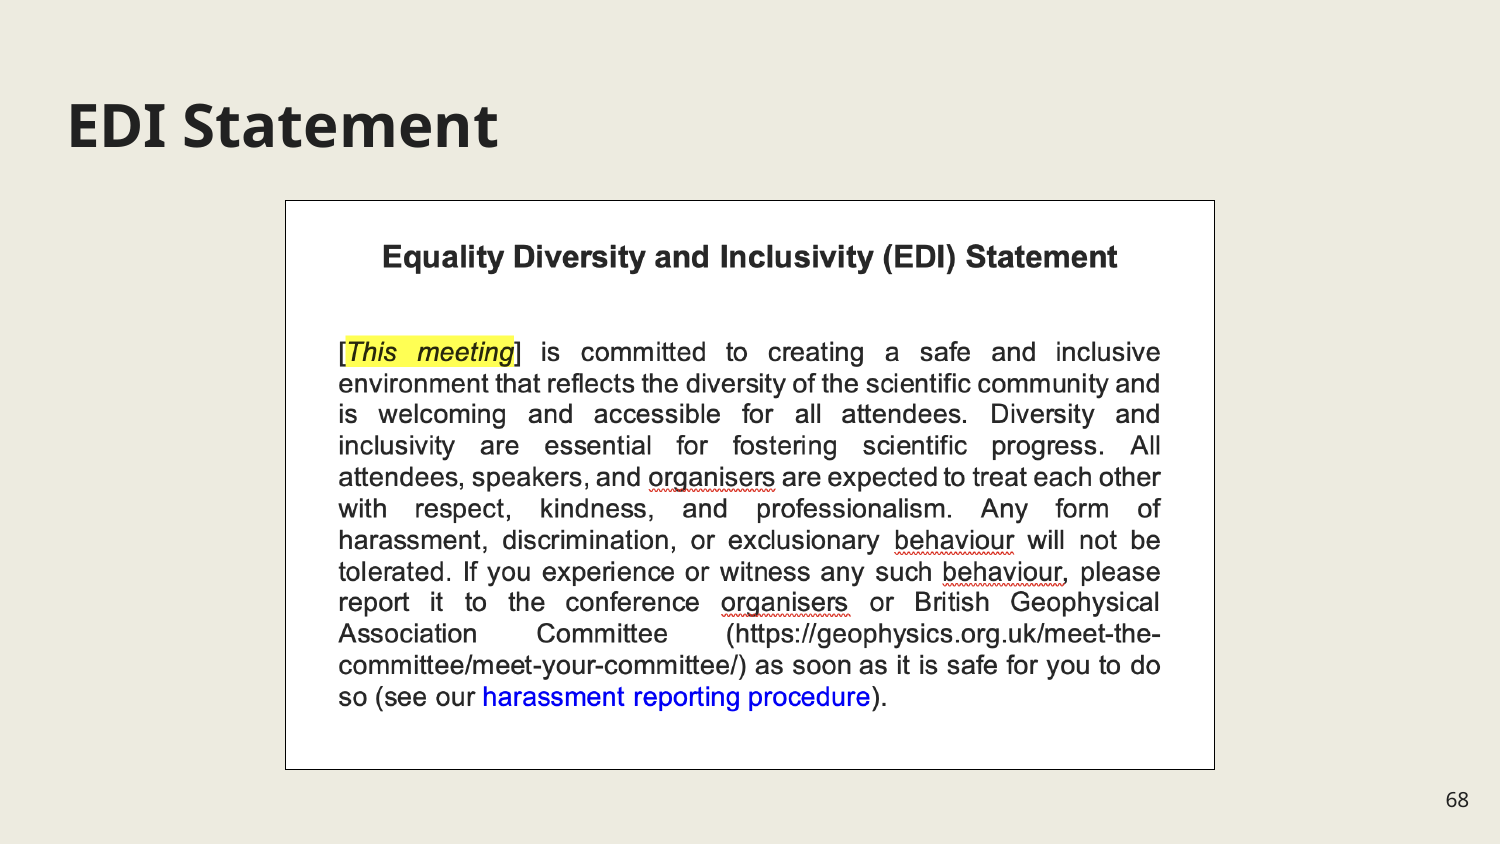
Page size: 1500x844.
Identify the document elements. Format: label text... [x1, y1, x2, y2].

title EDI Statement [51, 72, 1449, 176]
slide_number 68 [1394, 769, 1484, 834]
picture [284, 200, 1215, 770]
